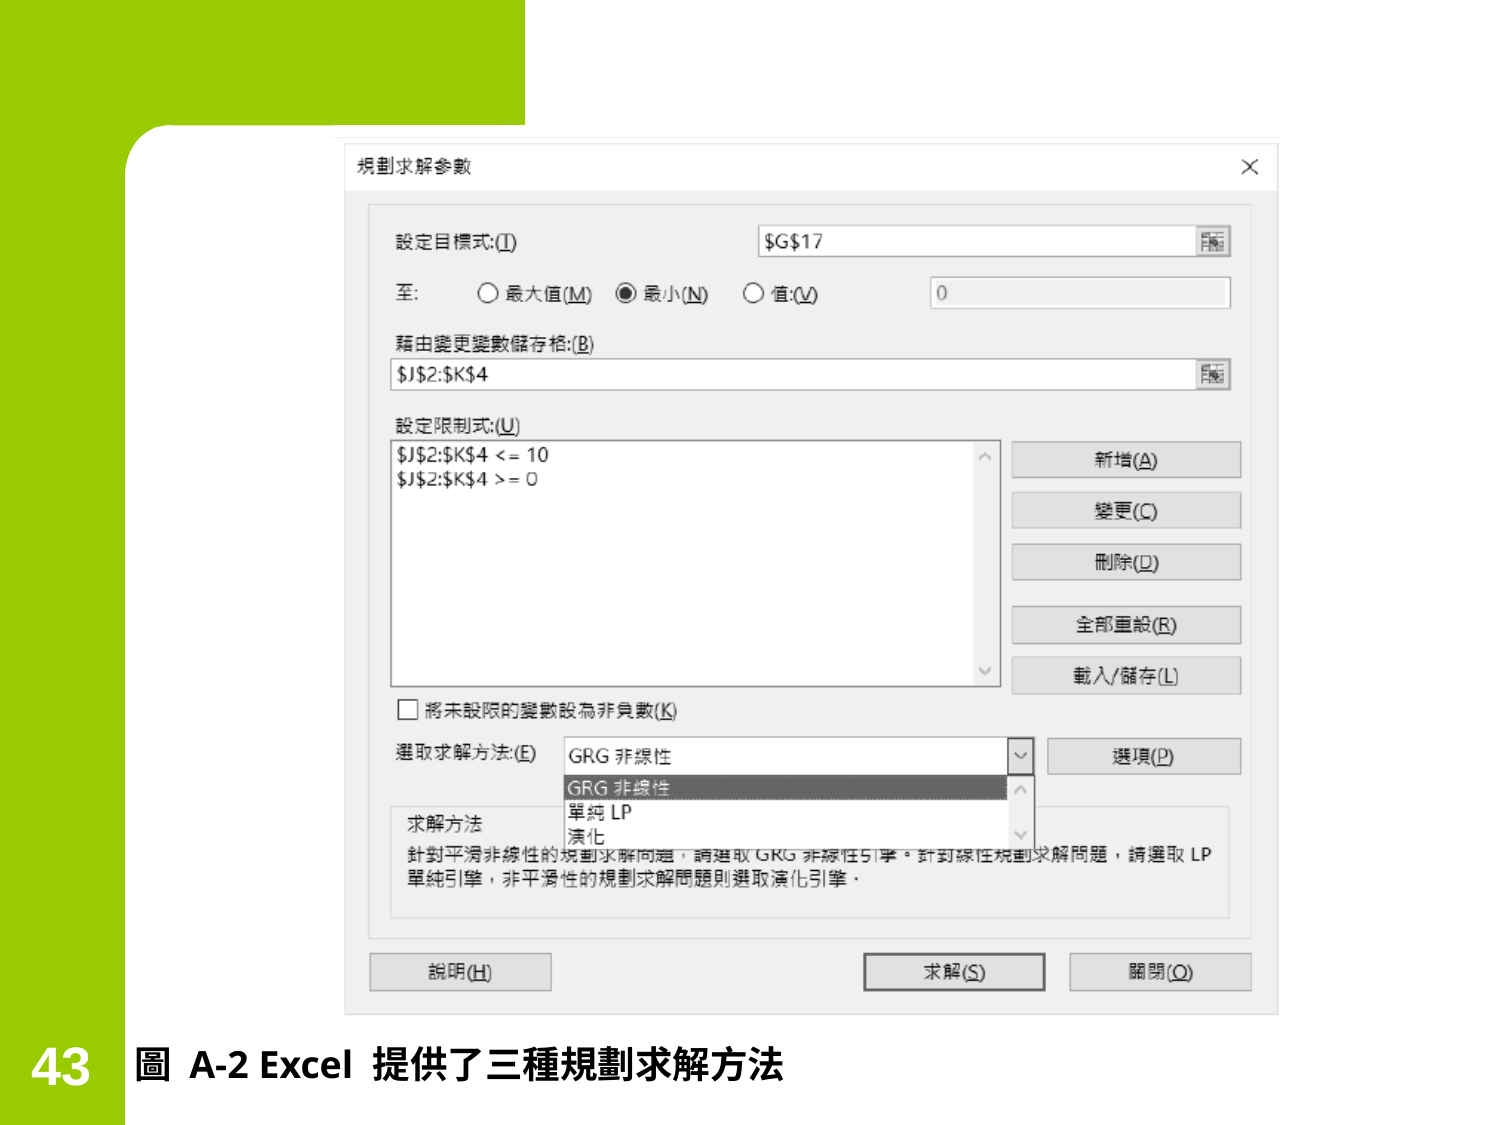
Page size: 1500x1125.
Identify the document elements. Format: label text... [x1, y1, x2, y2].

text_box 圖 A-2 Excel 提供了三種規劃求解方法 [119, 1033, 800, 1094]
picture [331, 137, 1282, 1024]
slide_number 43 [13, 1023, 111, 1105]
